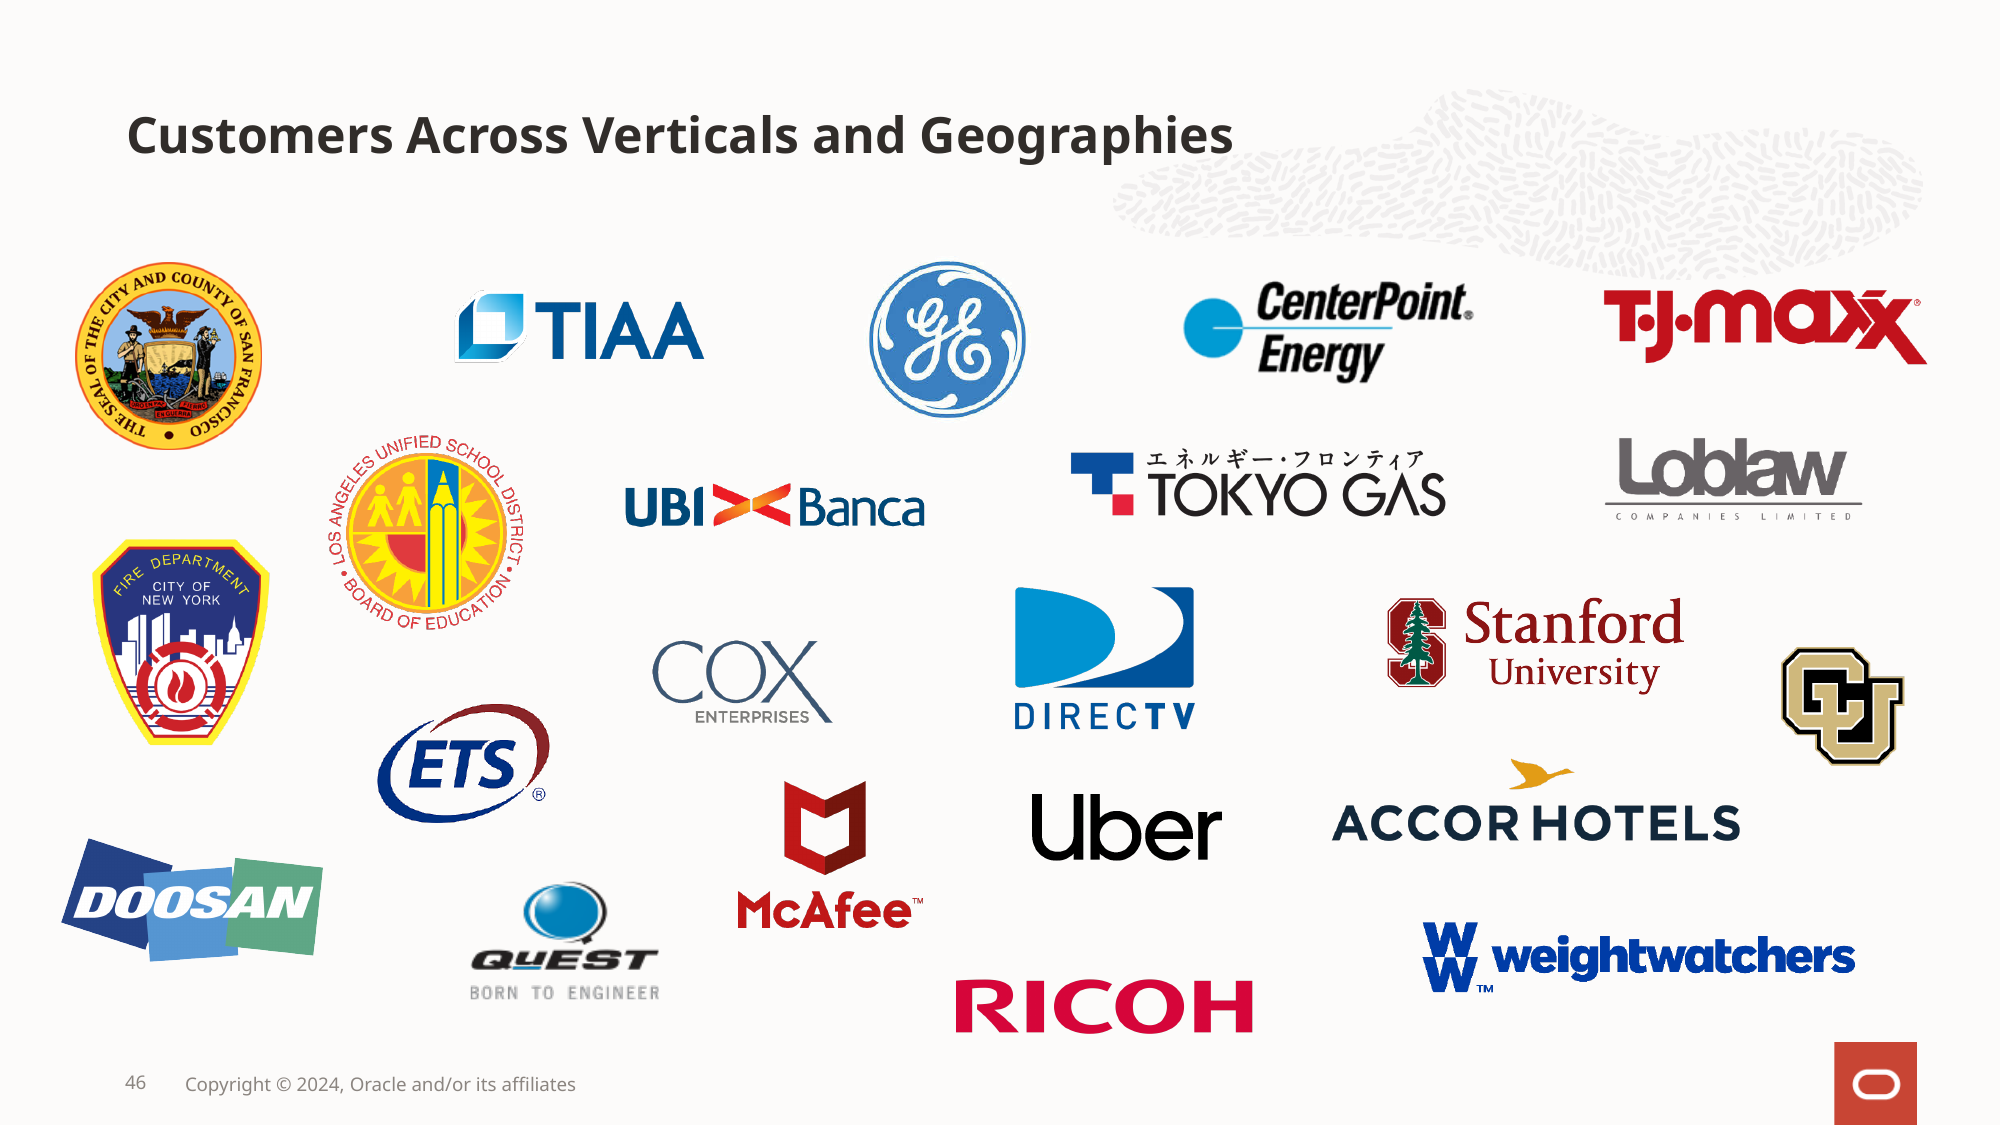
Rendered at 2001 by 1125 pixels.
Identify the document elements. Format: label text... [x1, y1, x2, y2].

picture [1053, 433, 1462, 532]
footer Copyright © 2024, Oracle and/or its affiliates [185, 1053, 1128, 1114]
picture [650, 638, 836, 725]
picture [1011, 583, 1198, 730]
picture [599, 452, 950, 552]
picture [322, 428, 529, 635]
picture [463, 877, 667, 1003]
picture [1595, 428, 1871, 529]
slide_number 46 [125, 1053, 185, 1114]
picture [1031, 793, 1223, 861]
picture [1406, 920, 1871, 994]
picture [1358, 568, 1713, 724]
title Customers Across Verticals and Geographies [126, 29, 1877, 165]
picture [1330, 758, 1740, 841]
picture [948, 978, 1261, 1035]
picture [1100, 44, 1934, 387]
picture [857, 249, 1038, 431]
picture [738, 781, 924, 928]
picture [88, 529, 275, 755]
picture [1777, 643, 1907, 768]
picture [61, 769, 323, 1031]
picture [367, 692, 559, 835]
picture [75, 262, 263, 450]
picture [444, 279, 718, 373]
